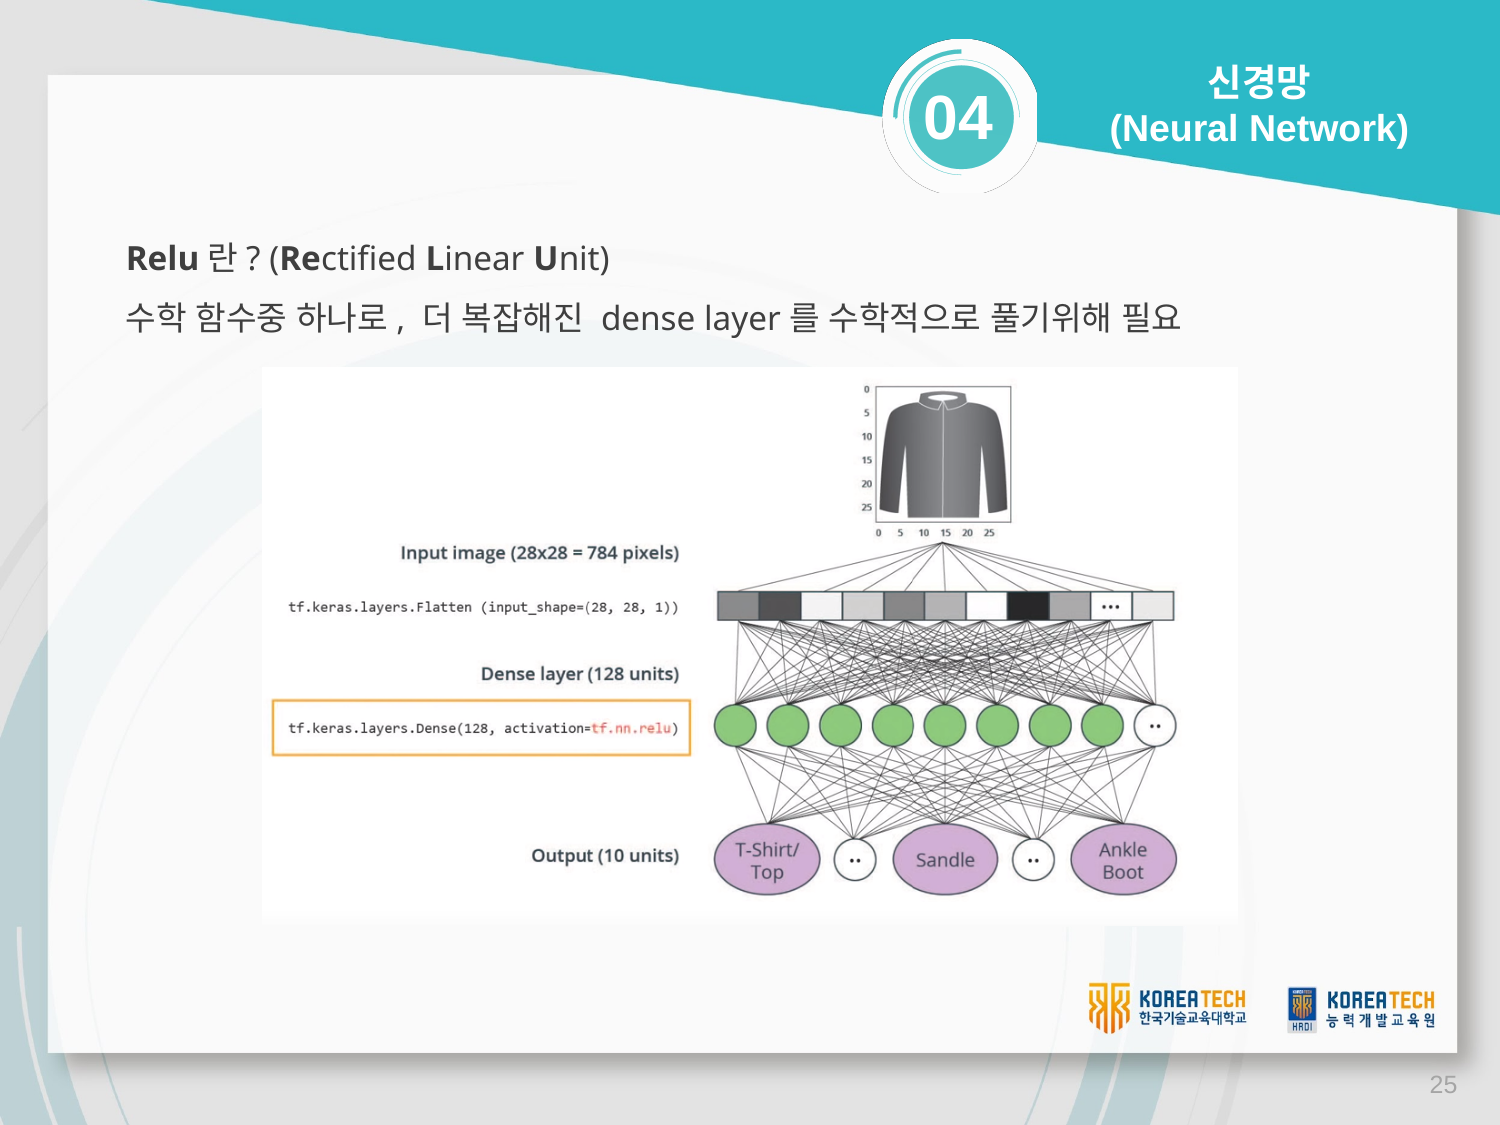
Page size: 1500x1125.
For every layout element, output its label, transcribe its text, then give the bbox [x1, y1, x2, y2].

picture [0, 0, 1500, 1125]
text_box Relu란? (Rectified Linear Unit) 수학 함수중 하나로, 더 복잡해진 dense layer를 수학적으로 풀기위해 필요 [110, 210, 1401, 331]
slide_number 25 [1225, 1053, 1473, 1114]
text_box 신경망 (Neural Network) [1041, 51, 1483, 150]
